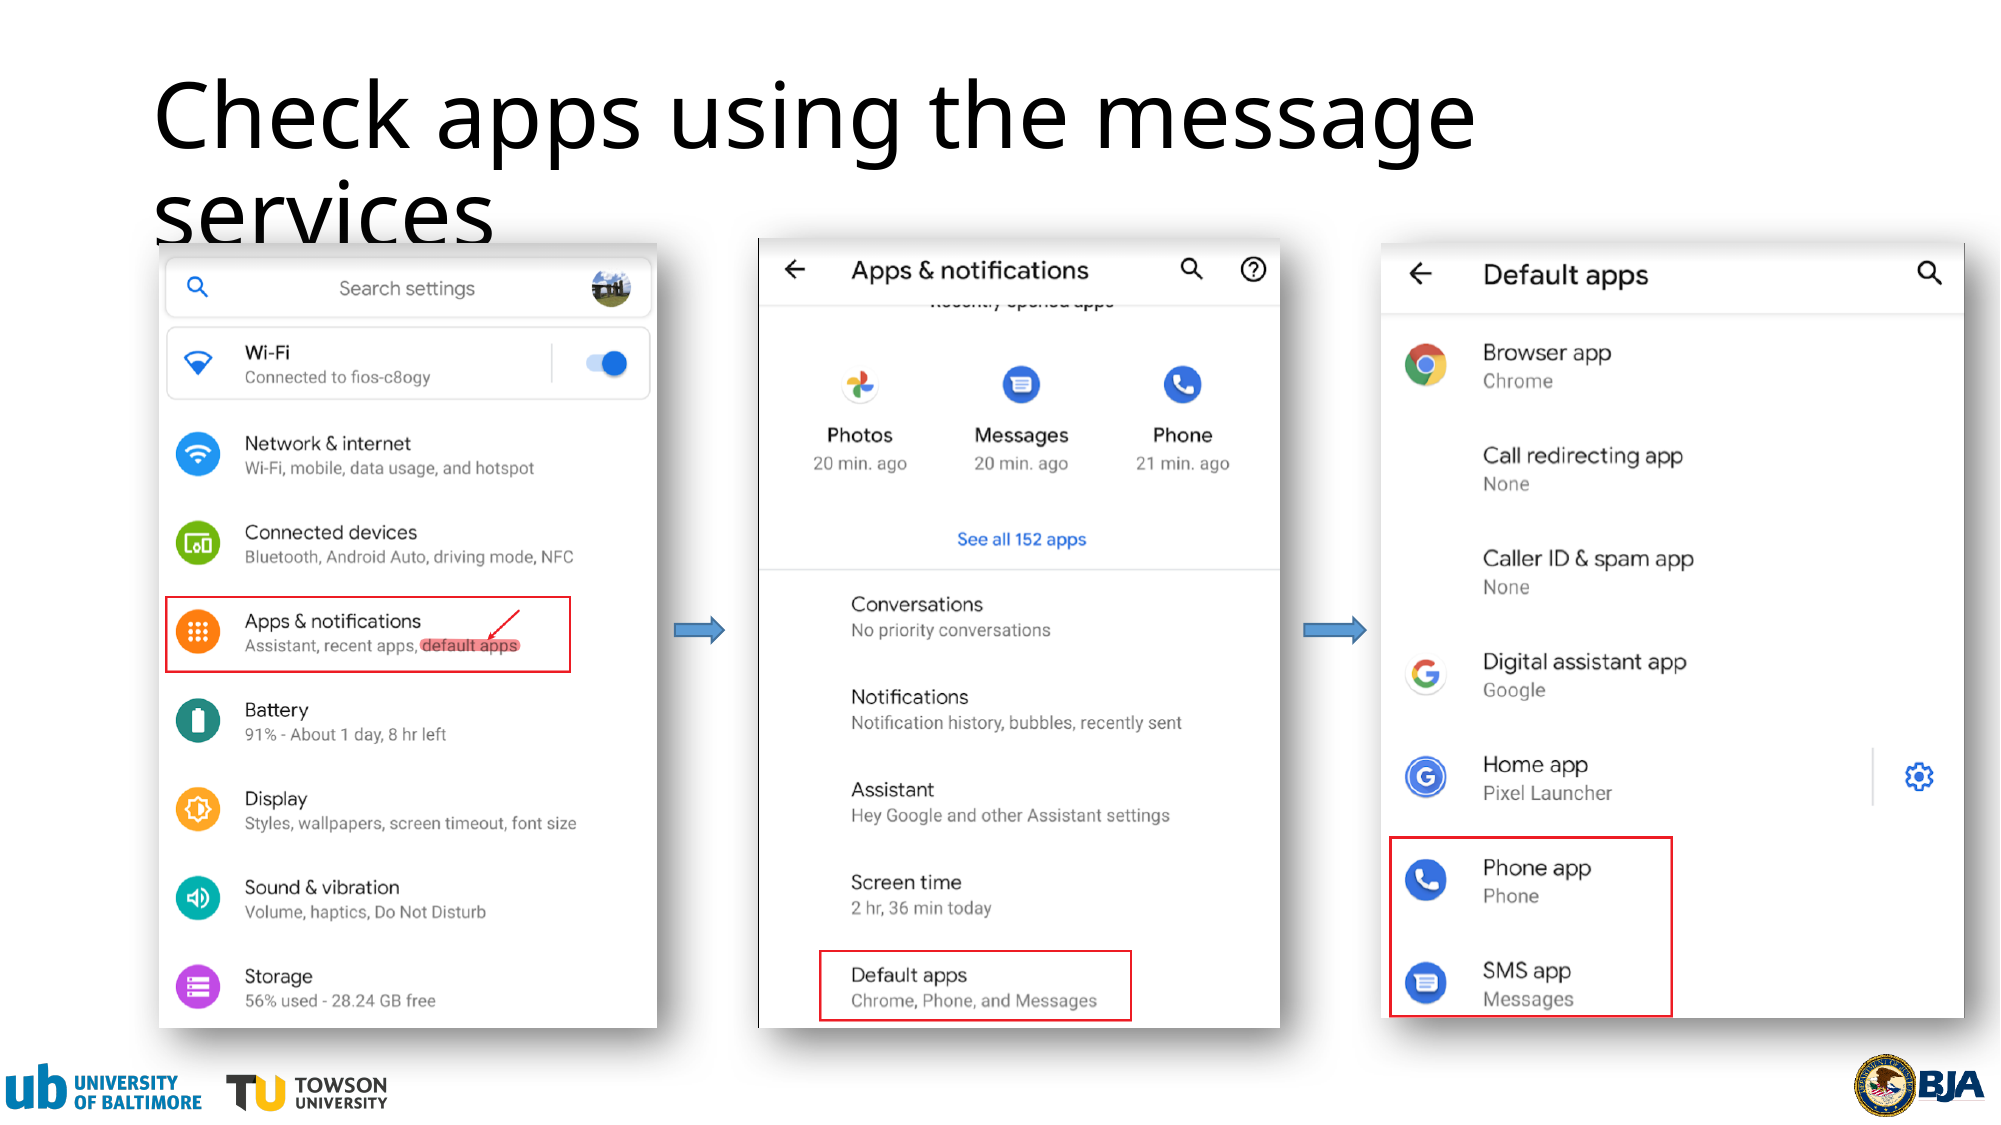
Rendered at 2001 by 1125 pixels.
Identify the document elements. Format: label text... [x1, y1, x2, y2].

text_box [673, 615, 726, 645]
picture [758, 238, 1280, 1028]
picture [159, 243, 657, 1028]
text_box [1303, 615, 1368, 645]
picture [1381, 243, 1965, 1018]
picture [0, 1031, 407, 1125]
picture [1854, 1054, 1986, 1117]
title Check apps using the message services [137, 59, 1863, 278]
